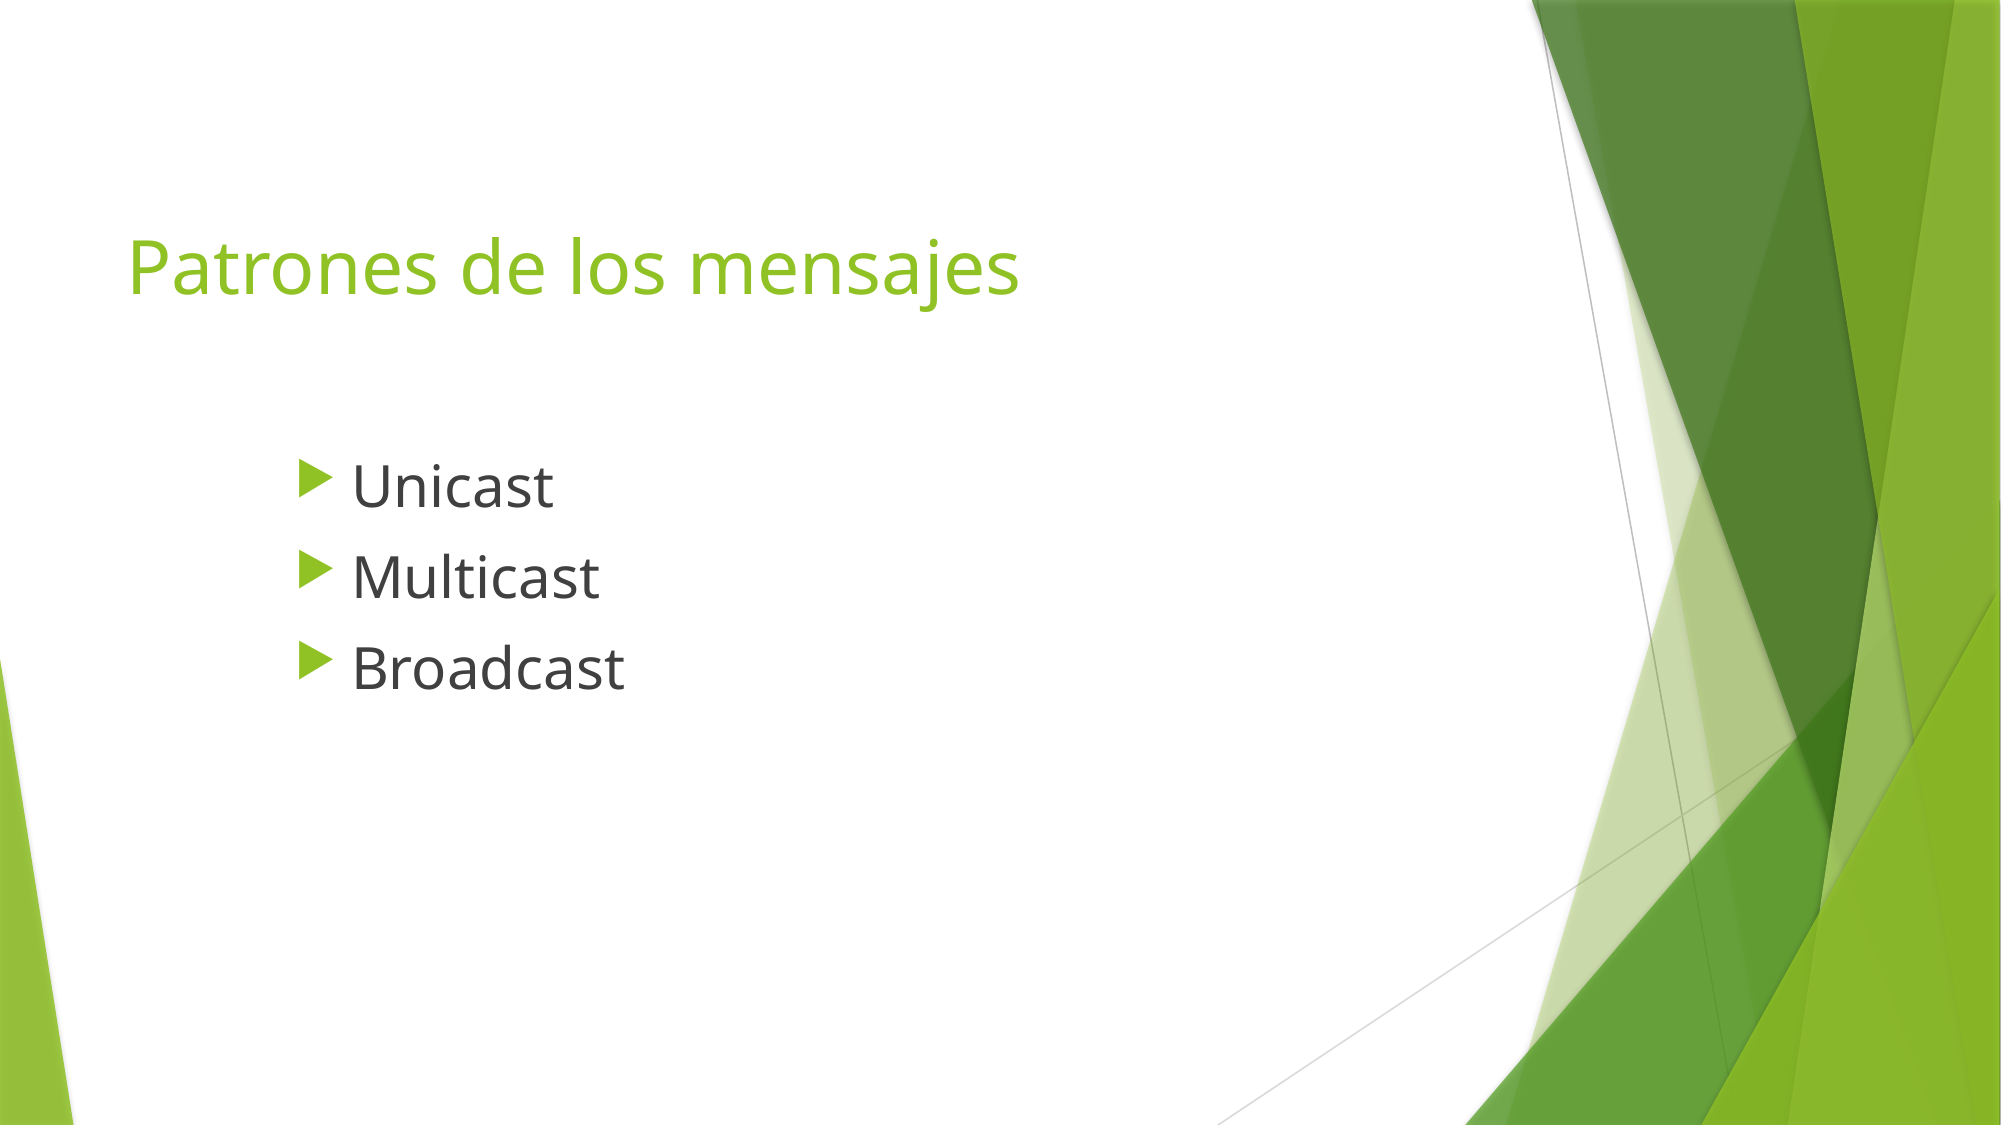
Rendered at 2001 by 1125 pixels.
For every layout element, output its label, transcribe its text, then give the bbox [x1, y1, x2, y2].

title Patrones de los mensajes [111, 99, 1522, 317]
list Unicast Multicast Broadcast [279, 441, 1721, 952]
